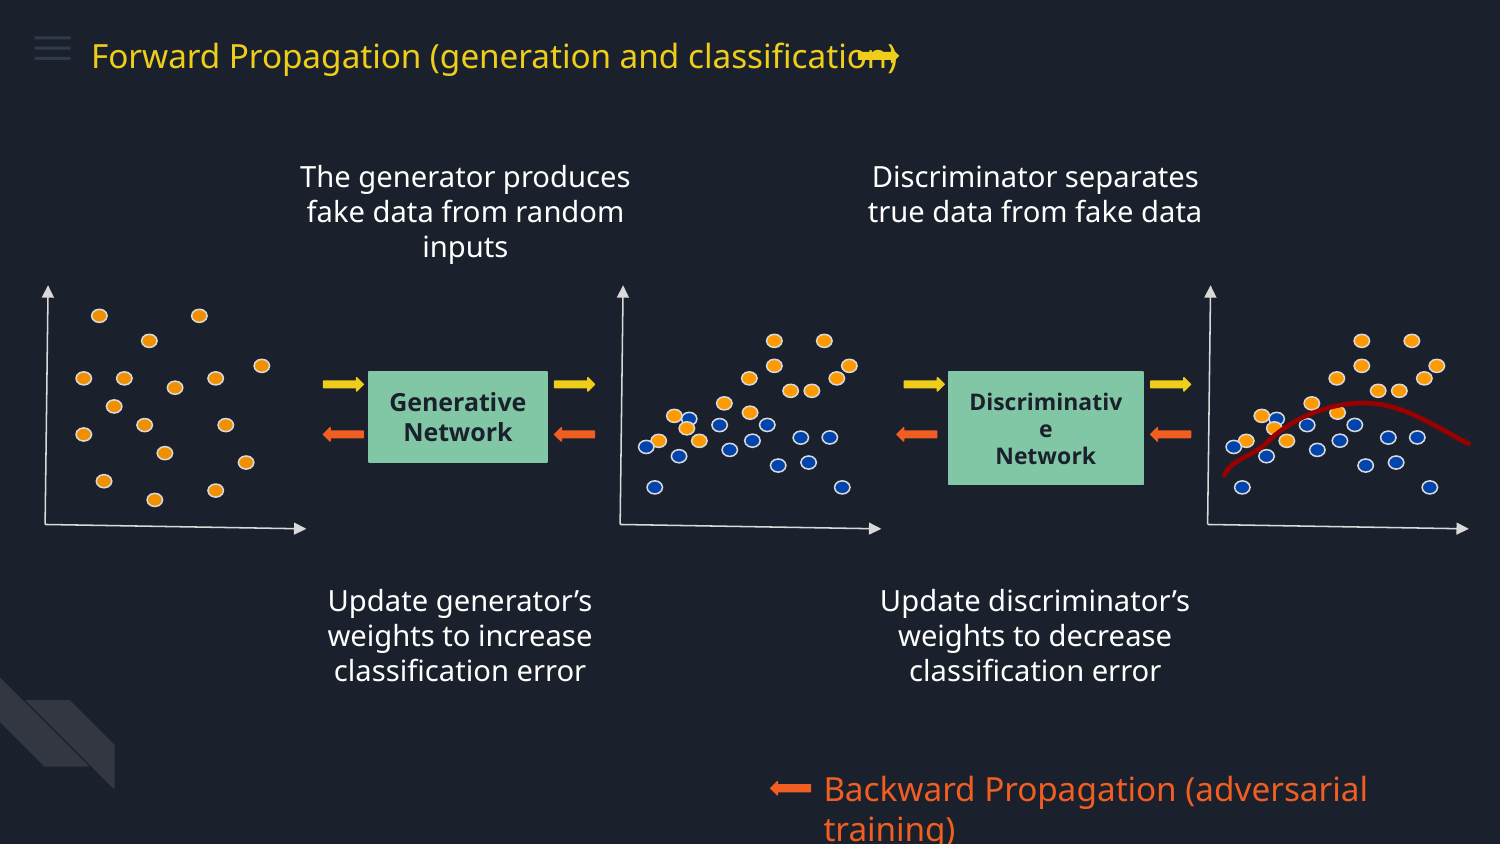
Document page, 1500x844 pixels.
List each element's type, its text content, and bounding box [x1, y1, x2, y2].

text_box [76, 371, 92, 385]
text_box [1391, 384, 1408, 398]
text_box [1370, 384, 1386, 398]
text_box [619, 285, 624, 523]
text_box [1429, 359, 1445, 373]
text_box [681, 412, 697, 424]
text_box [323, 377, 364, 391]
text_box [1225, 440, 1242, 454]
text_box [1357, 459, 1374, 473]
text_box [554, 377, 595, 391]
text_box [76, 427, 92, 442]
text_box [744, 434, 761, 448]
text_box Discriminative Network [948, 371, 1144, 485]
text_box [741, 371, 758, 385]
text_box [1150, 427, 1191, 441]
text_box [722, 443, 738, 457]
text_box [650, 434, 667, 448]
text_box [141, 334, 158, 348]
text_box [106, 399, 122, 414]
text_box [1354, 359, 1370, 373]
text_box [897, 427, 937, 441]
text_box [742, 406, 758, 420]
text_box [1404, 334, 1420, 348]
text_box [254, 359, 270, 373]
text_box [782, 384, 799, 398]
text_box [44, 285, 49, 523]
text_box [716, 396, 733, 410]
text_box [770, 781, 811, 795]
text_box Forward Propagation (generation and classification) [75, 20, 1130, 91]
text_box [1150, 377, 1191, 391]
text_box [841, 359, 858, 373]
text_box Discriminator separates true data from fake data [849, 143, 1221, 244]
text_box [44, 524, 307, 530]
text_box [666, 409, 683, 423]
text_box The generator produces fake data from random inputs [280, 143, 651, 279]
text_box Update discriminator’s weights to decrease classification error [849, 567, 1221, 702]
text_box [766, 334, 783, 348]
text_box [1266, 421, 1283, 435]
text_box [829, 371, 845, 385]
text_box [1234, 480, 1251, 494]
text_box [554, 427, 595, 441]
text_box [157, 446, 173, 460]
text_box [711, 418, 728, 432]
text_box [1223, 402, 1471, 477]
text_box [136, 418, 153, 432]
text_box [116, 371, 133, 385]
text_box [238, 455, 254, 470]
text_box [858, 49, 899, 63]
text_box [1207, 285, 1211, 523]
text_box [1416, 371, 1433, 385]
text_box Backward Propagation (adversarial training) [808, 752, 1500, 844]
text_box [793, 431, 809, 445]
text_box [800, 455, 817, 470]
text_box [323, 427, 364, 441]
text_box [904, 377, 945, 391]
text_box [770, 458, 786, 473]
text_box [834, 480, 851, 494]
text_box [759, 418, 776, 432]
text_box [619, 524, 882, 530]
text_box [647, 480, 663, 494]
text_box Generative Network [369, 371, 547, 462]
text_box [1304, 396, 1320, 410]
text_box [167, 381, 183, 395]
text_box [671, 449, 687, 463]
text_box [1207, 524, 1470, 530]
text_box [207, 371, 224, 385]
text_box [218, 418, 234, 432]
text_box [1422, 480, 1438, 494]
text_box [679, 421, 695, 435]
text_box [638, 440, 655, 454]
text_box [1354, 334, 1370, 348]
text_box [147, 493, 163, 507]
text_box [96, 474, 112, 488]
text_box [804, 384, 820, 398]
text_box [191, 309, 208, 323]
text_box [766, 359, 783, 373]
text_box [1269, 412, 1285, 424]
text_box [1254, 409, 1270, 423]
text_box Update generator’s weights to increase classification error [274, 567, 646, 702]
text_box [207, 484, 224, 498]
text_box [91, 309, 108, 323]
text_box [1329, 371, 1345, 385]
text_box [816, 334, 833, 348]
text_box [822, 430, 838, 445]
text_box [1238, 434, 1255, 448]
text_box [1388, 455, 1404, 470]
text_box [691, 434, 708, 448]
